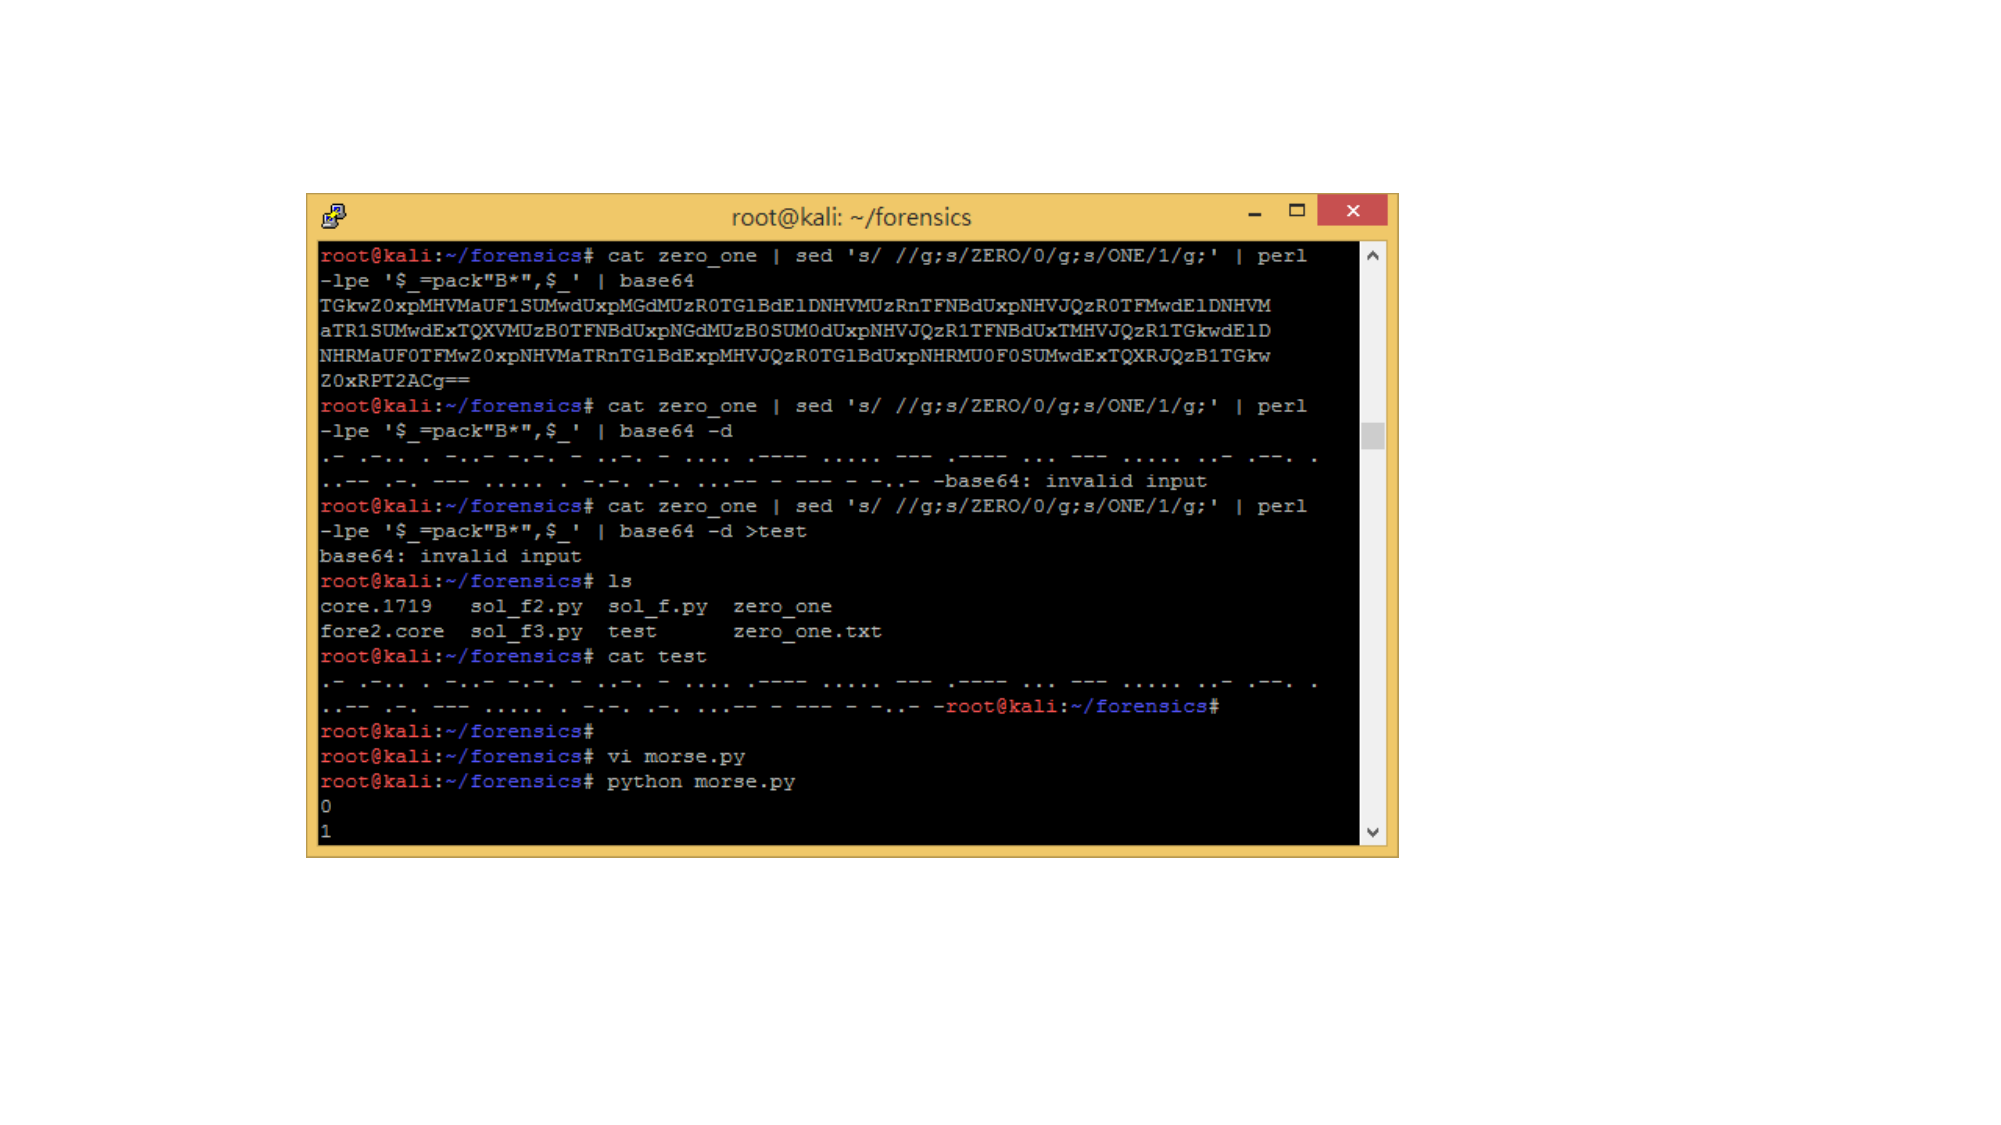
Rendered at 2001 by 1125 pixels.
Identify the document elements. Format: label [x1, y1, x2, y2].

list [306, 193, 1399, 858]
